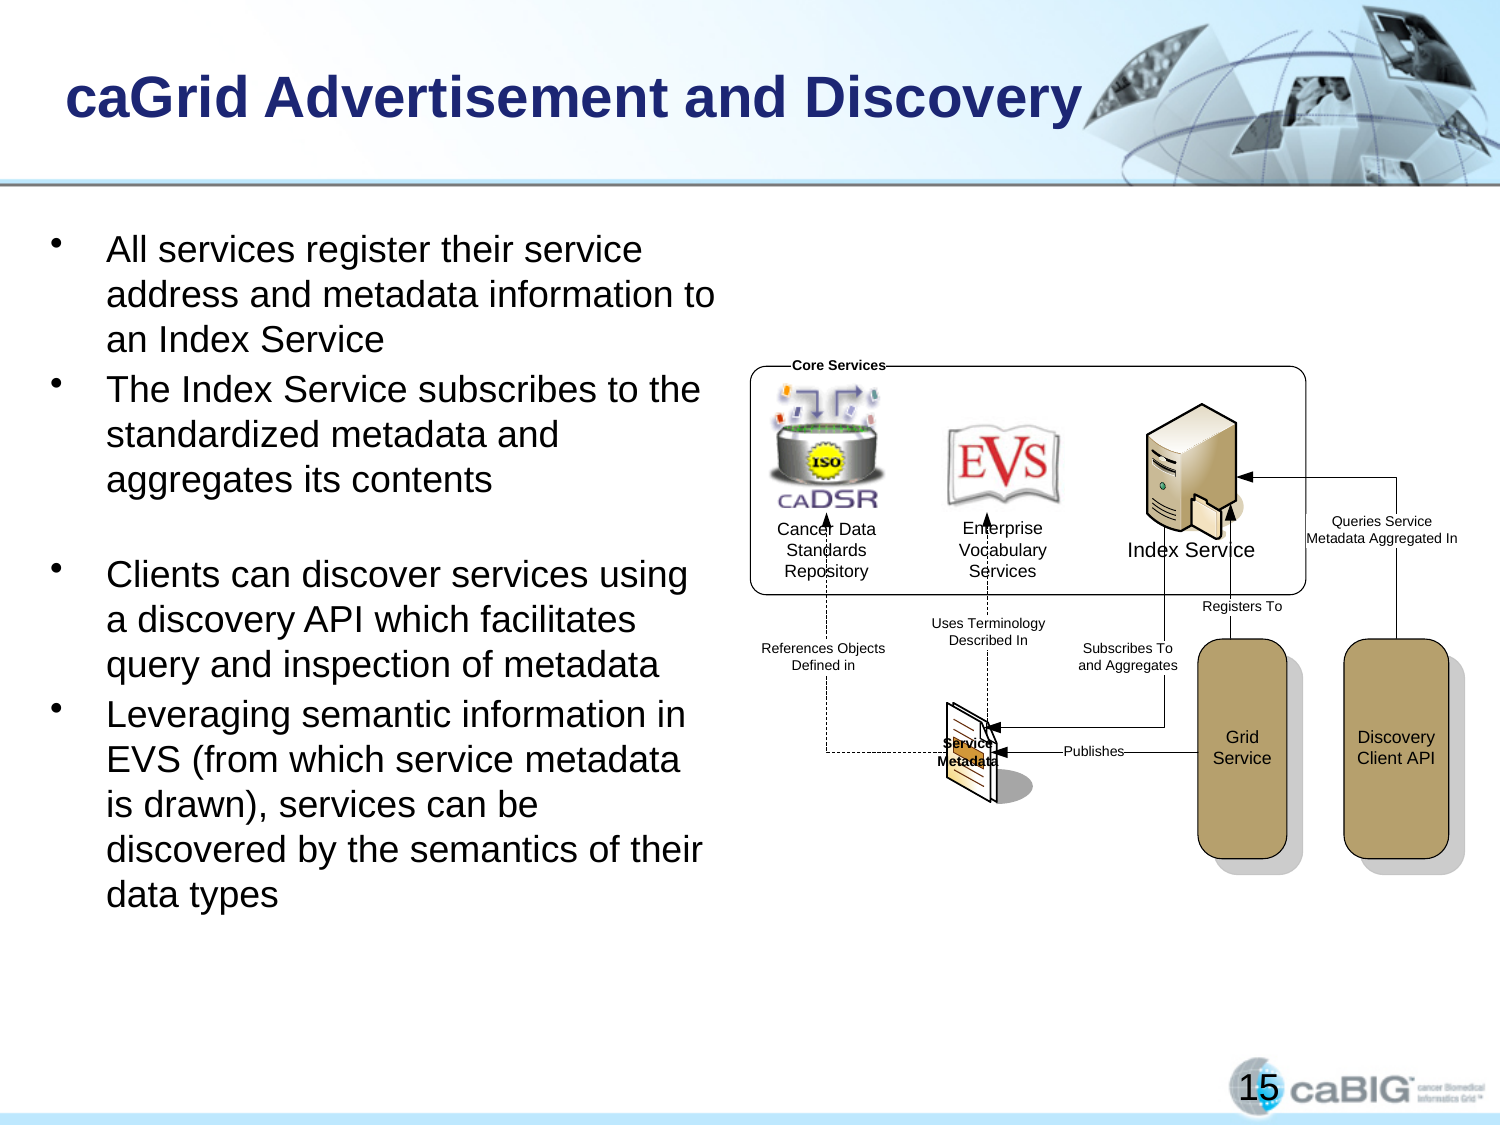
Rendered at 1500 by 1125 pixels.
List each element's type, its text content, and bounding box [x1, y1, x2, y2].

text_box Clients can discover services using a discovery API which facilitates query and inspection of metadata Leveraging semantic information in EVS (from which service metadata is drawn), services can be discovered by the semantics of their data types [49, 549, 713, 963]
picture [0, 0, 1500, 1125]
text_box All services register their service address and metadata information to an Index Service The Index Service subscribes to the standardized metadata and aggregates its contents [49, 224, 754, 538]
title caGrid Advertisement and Discovery [49, 0, 1176, 188]
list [746, 349, 1469, 879]
